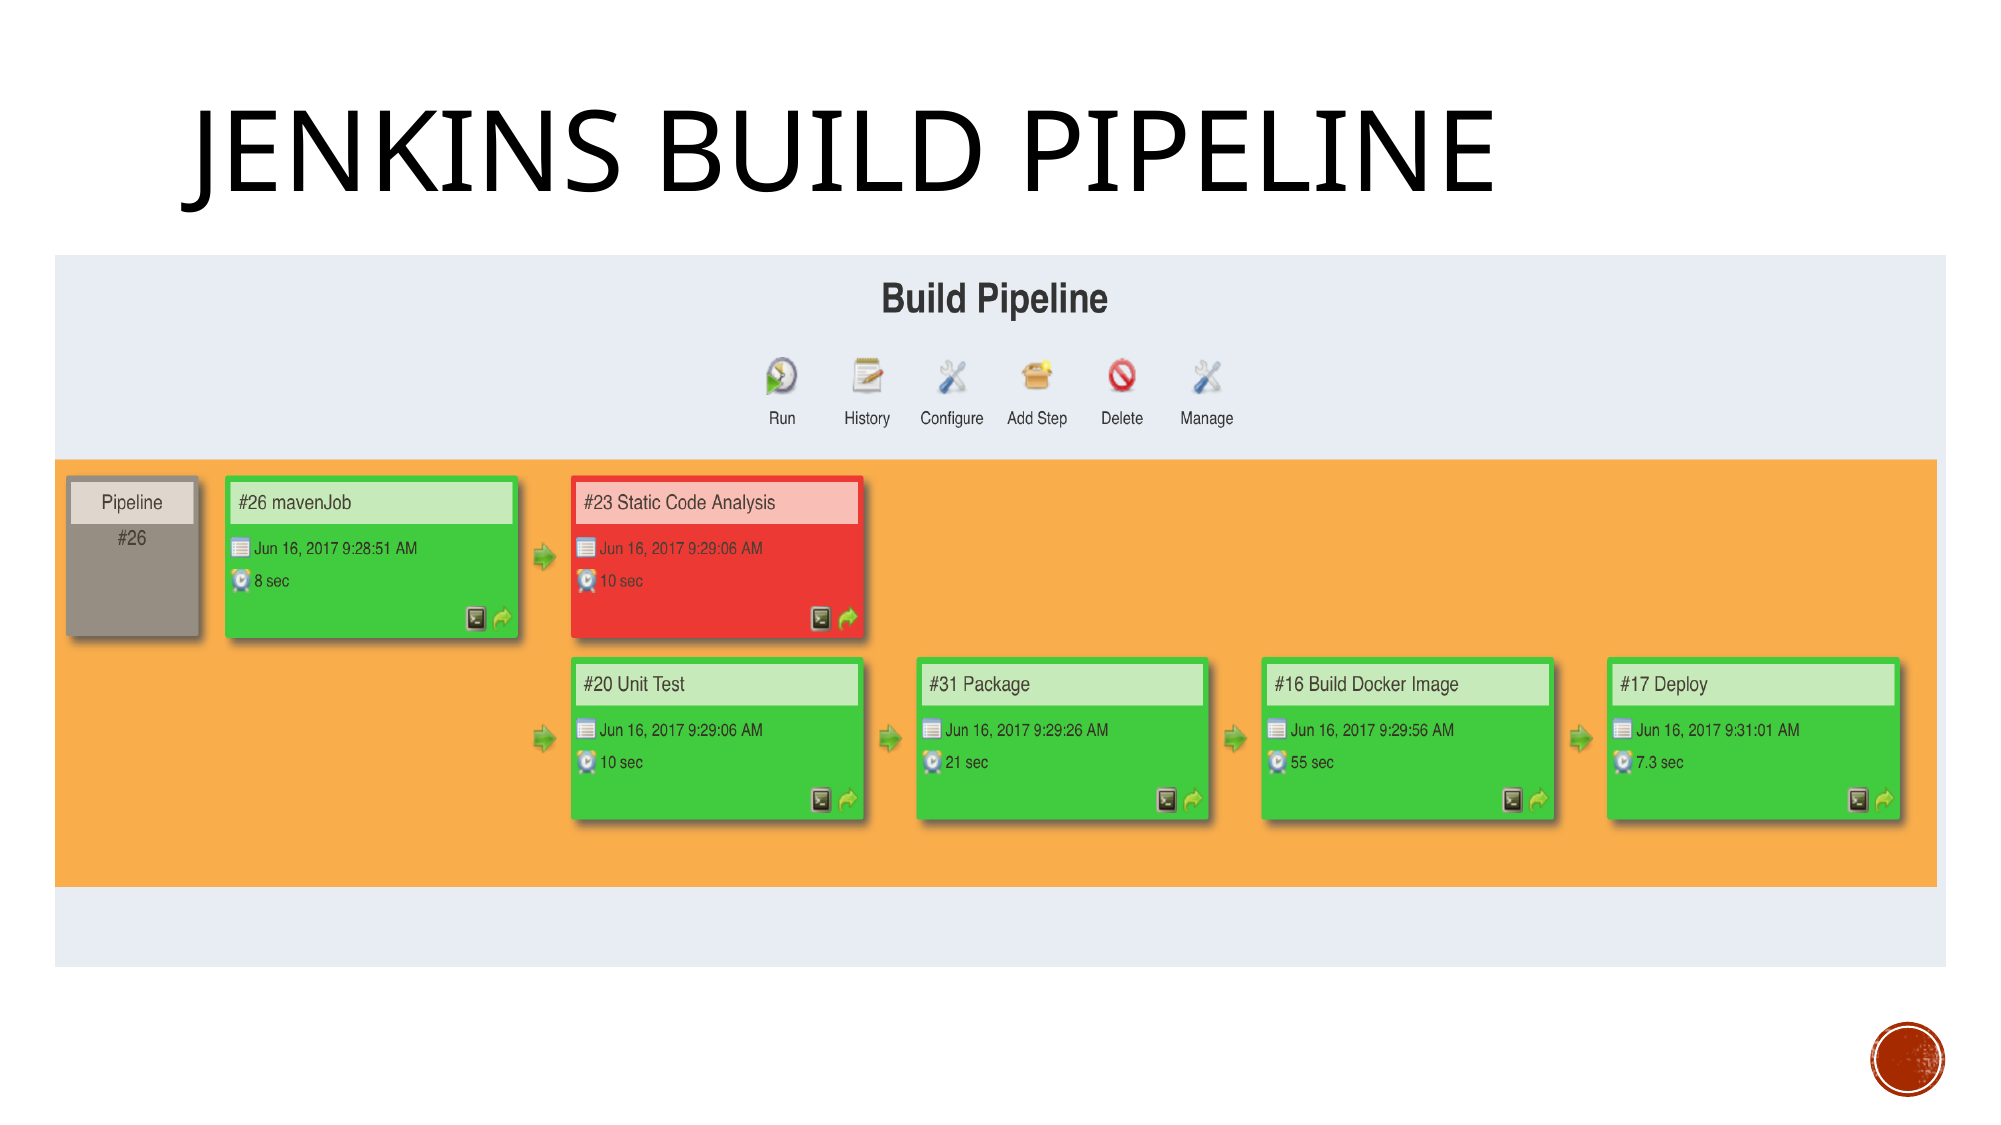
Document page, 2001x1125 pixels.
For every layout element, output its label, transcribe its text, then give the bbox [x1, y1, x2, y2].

picture [56, 256, 1944, 965]
title Jenkins build pipeline [175, 79, 1826, 232]
